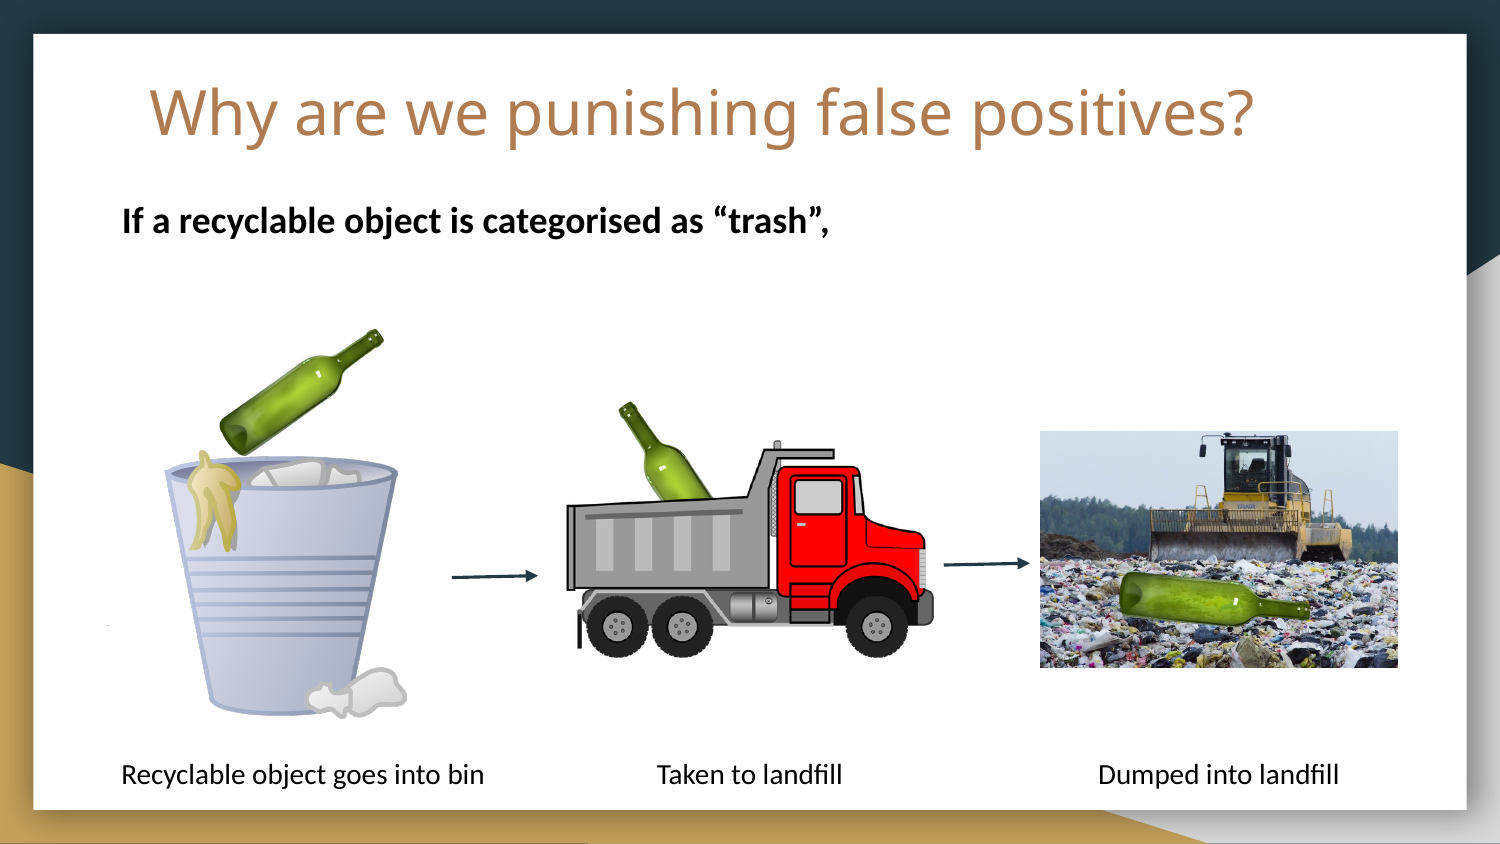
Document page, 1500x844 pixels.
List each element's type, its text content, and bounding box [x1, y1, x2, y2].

text_box Taken to landfill [543, 740, 957, 779]
picture [566, 380, 934, 658]
picture [1040, 431, 1398, 698]
text_box Dumped into landfill [1012, 740, 1426, 779]
text_box If a recyclable object is categorised as “trash”, [106, 181, 884, 288]
text_box Recyclable object goes into bin [84, 740, 522, 779]
title Why are we punishing false positives? [134, 57, 1366, 215]
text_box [943, 562, 1031, 566]
picture [104, 293, 408, 720]
